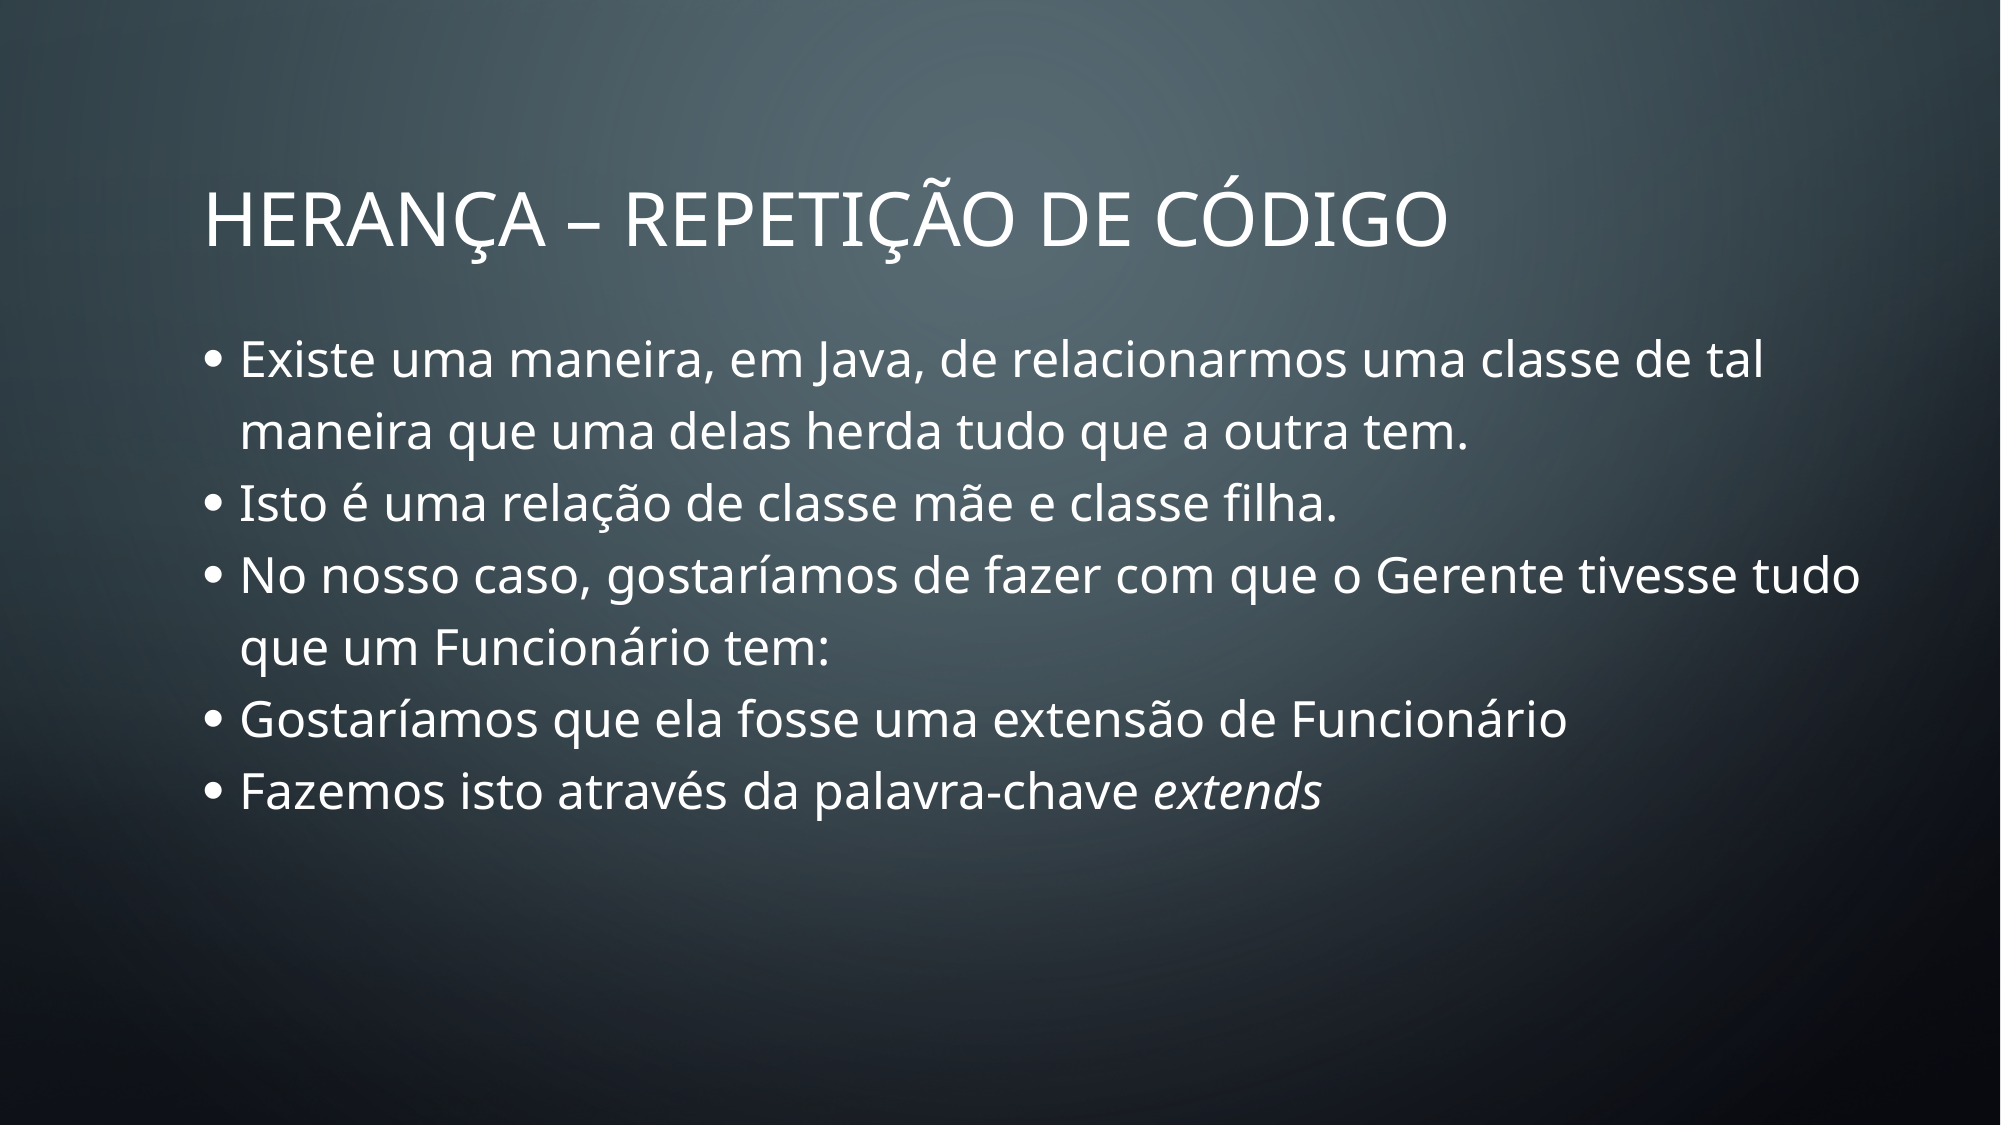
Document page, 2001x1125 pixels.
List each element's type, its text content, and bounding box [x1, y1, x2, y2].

list Existe uma maneira, em Java, de relacionarmos uma classe de tal maneira que uma delas herda tudo que a outra tem. Isto é uma relação de classe mãe e classe filha. No nosso caso, gostaríamos de fazer com que o Gerente tivesse tudo que um Funcionário tem: Gostaríamos que ela fosse uma extensão de Funcionário Fazemos isto através da palavra-chave extends [187, 308, 1914, 1024]
title HERANÇA – REPETIÇÃO DE CÓDIGO [187, 101, 1813, 308]
